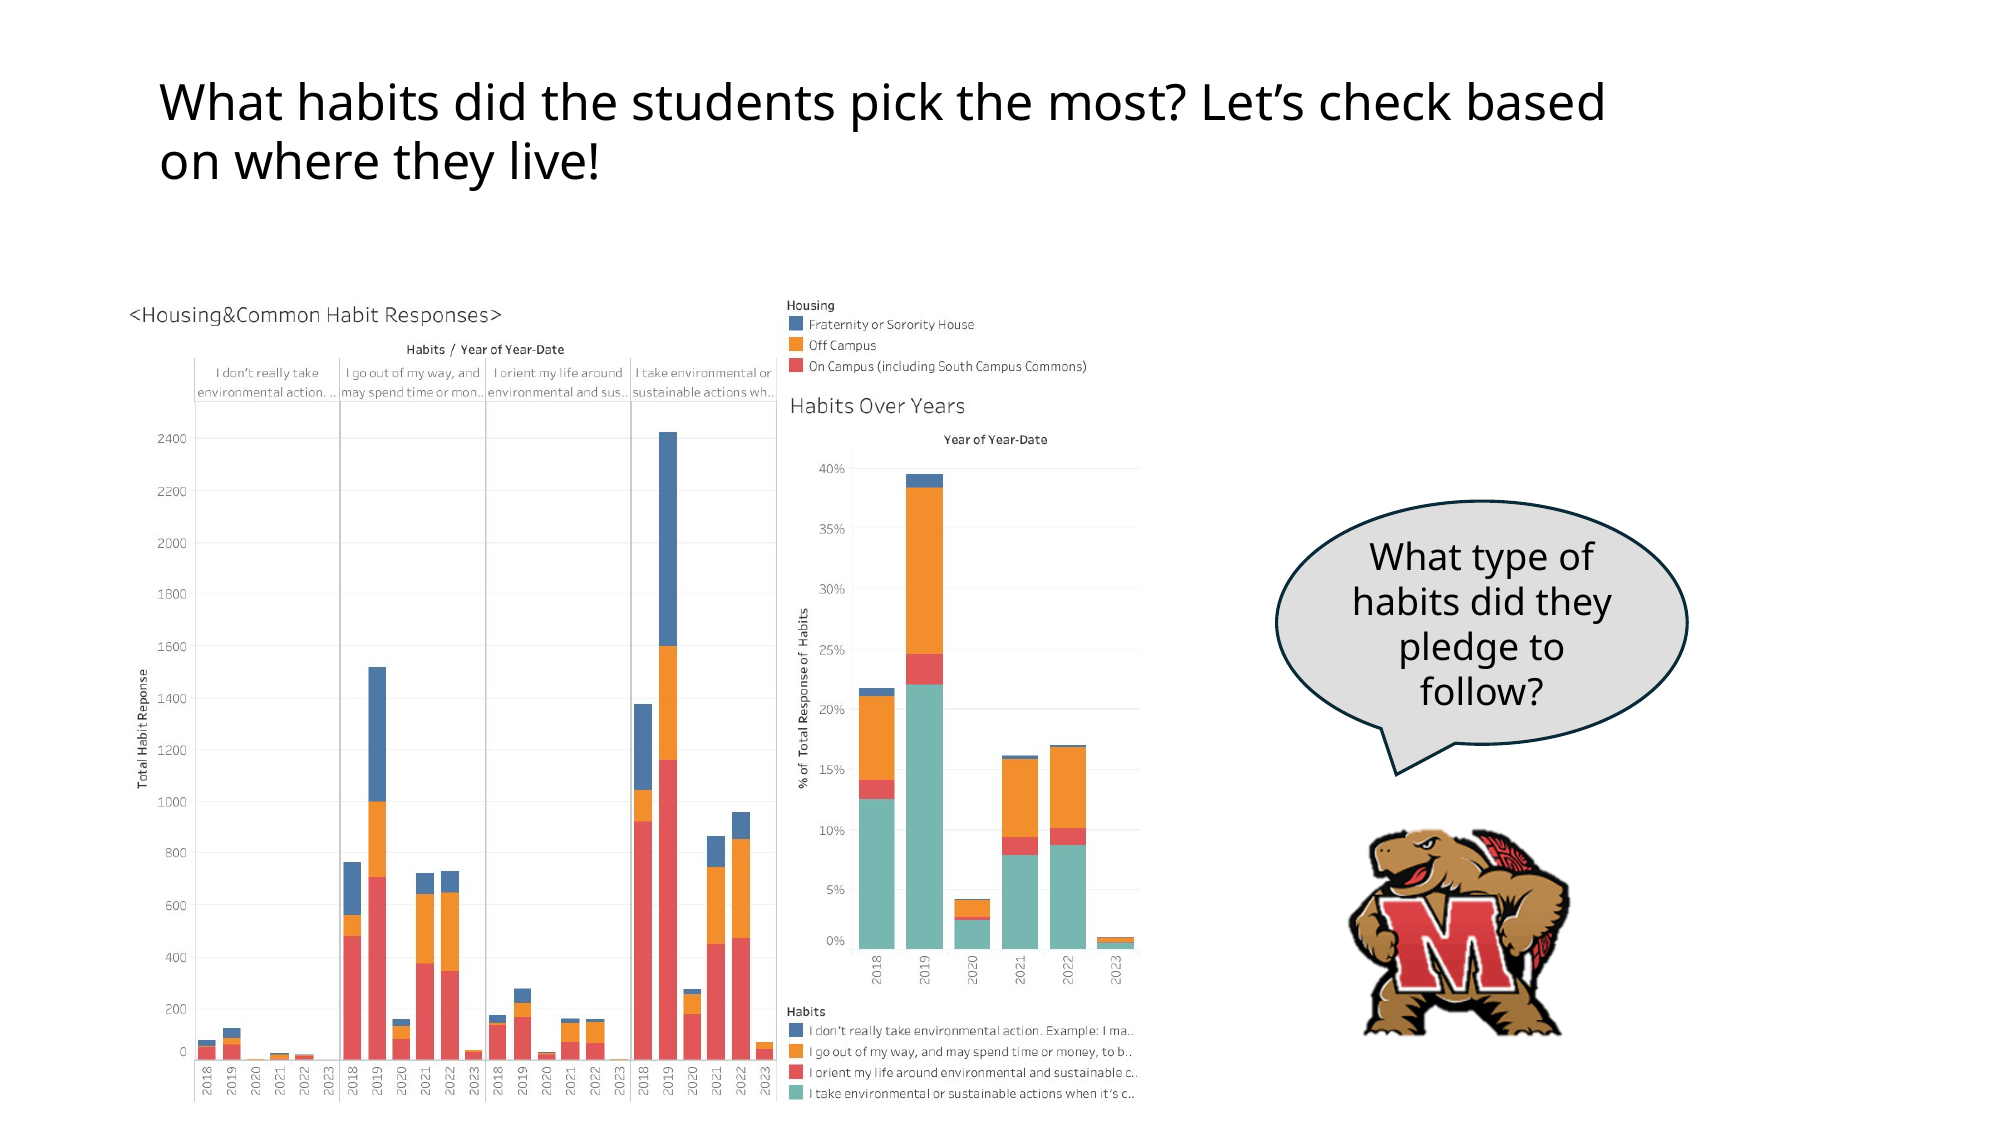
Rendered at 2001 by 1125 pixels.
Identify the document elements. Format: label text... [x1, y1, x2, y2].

picture [112, 280, 1151, 1115]
picture [1239, 805, 1702, 1063]
text_box [145, 35, 1871, 253]
text_box What type of habits did they pledge to follow? [1275, 499, 1689, 777]
text_box What habits did the students pick the most? Let’s check based on where they live! [145, 62, 1638, 198]
